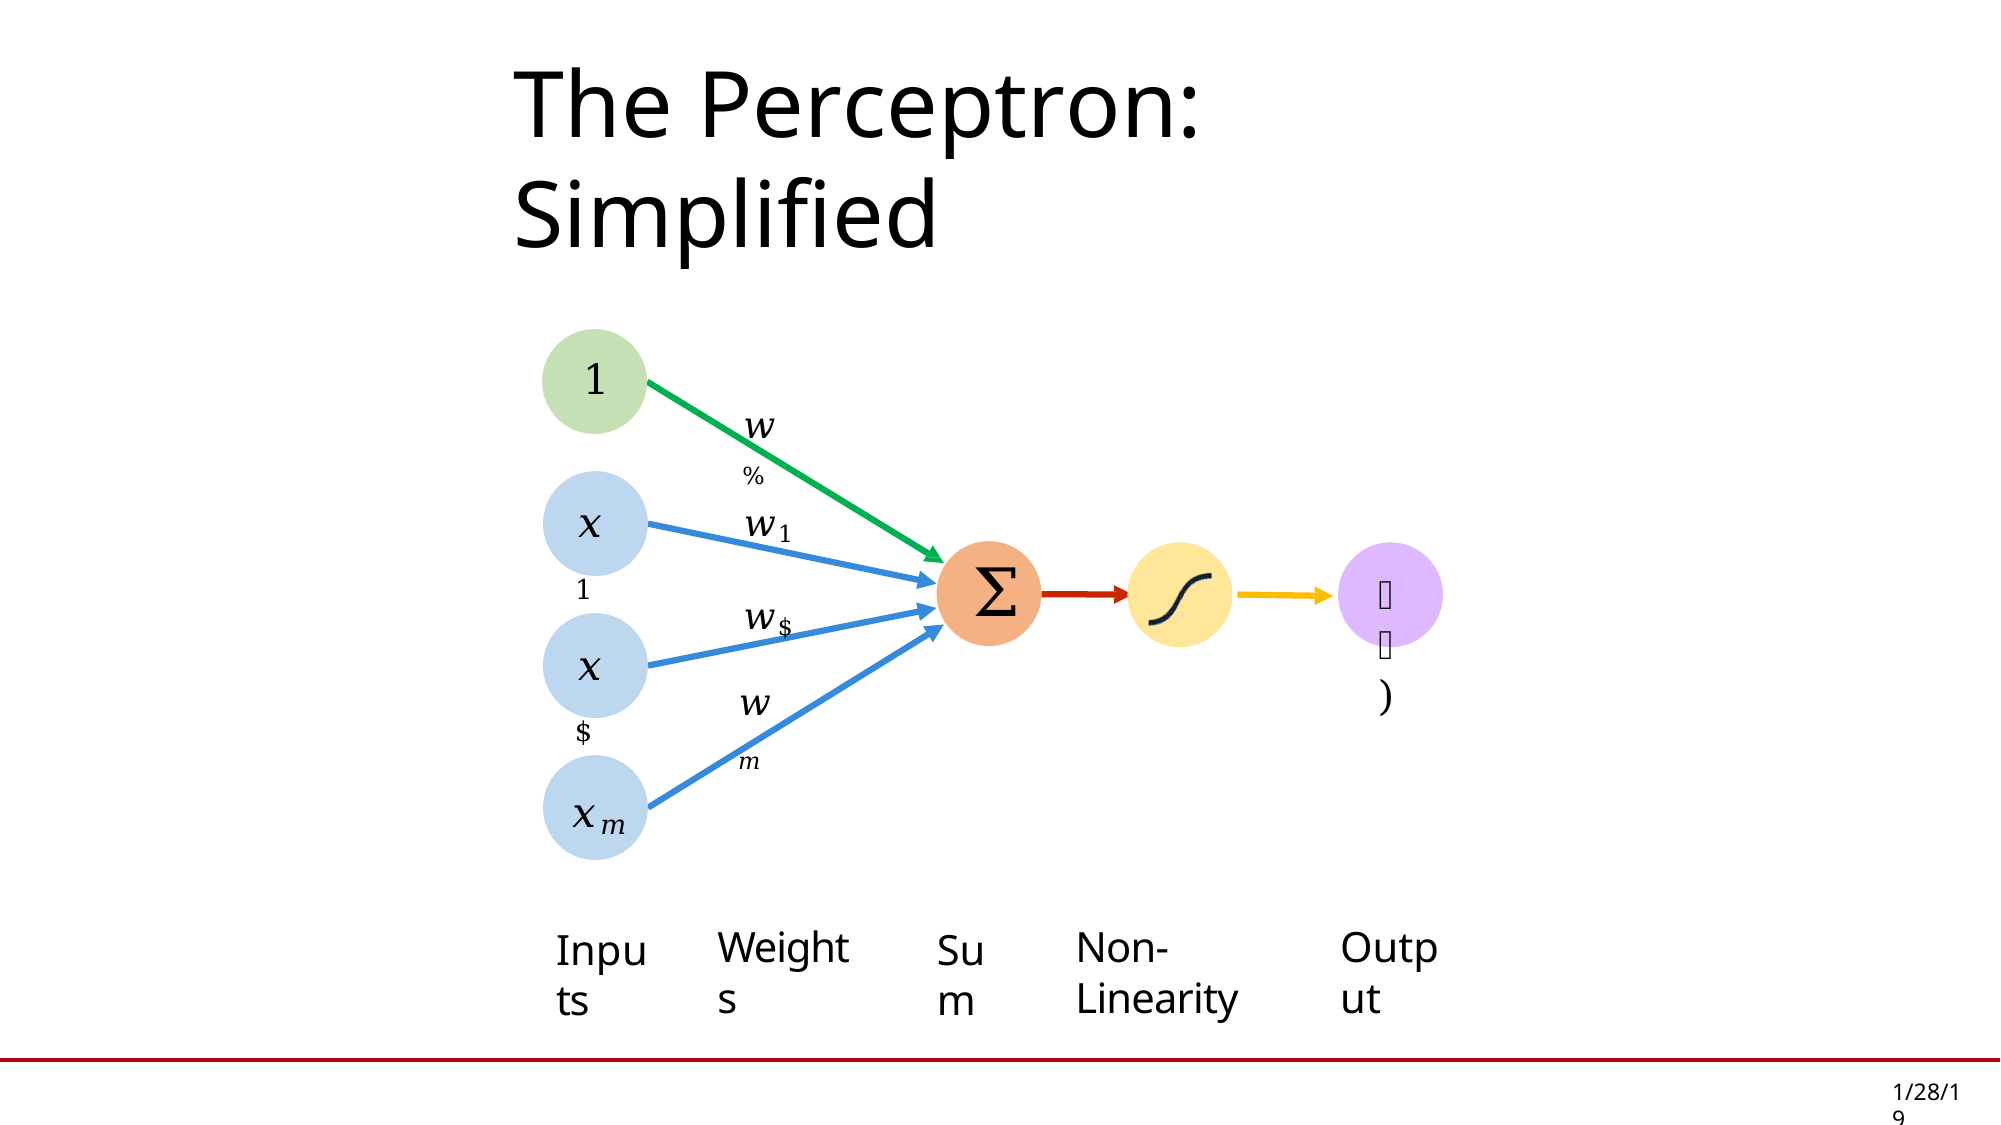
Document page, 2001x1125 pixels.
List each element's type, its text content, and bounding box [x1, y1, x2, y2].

text_box Output [1338, 919, 1464, 1022]
text_box Σ [968, 547, 1010, 630]
text_box [949, 541, 1036, 647]
footer 1/28/19 [1890, 1077, 1965, 1125]
text_box Inputs [553, 921, 656, 1024]
text_box 1 𝑤% [578, 352, 793, 377]
text_box Sum [934, 921, 1012, 1024]
text_box 𝑥$ [568, 726, 621, 748]
title The Perceptron: Simplified [511, 44, 1489, 267]
text_box 𝑦) [1376, 657, 1403, 718]
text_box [542, 378, 945, 719]
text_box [1127, 542, 1233, 648]
text_box [648, 752, 731, 811]
text_box Non-Linearity [1073, 919, 1304, 1022]
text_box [1235, 542, 1444, 648]
text_box [542, 329, 638, 378]
text_box 𝑤1 𝑤$ 𝑤𝑚 [731, 726, 795, 775]
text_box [1041, 542, 1125, 648]
text_box [542, 755, 648, 850]
text_box Weights [715, 919, 853, 1022]
text_box 𝑥𝑚 [562, 778, 627, 890]
